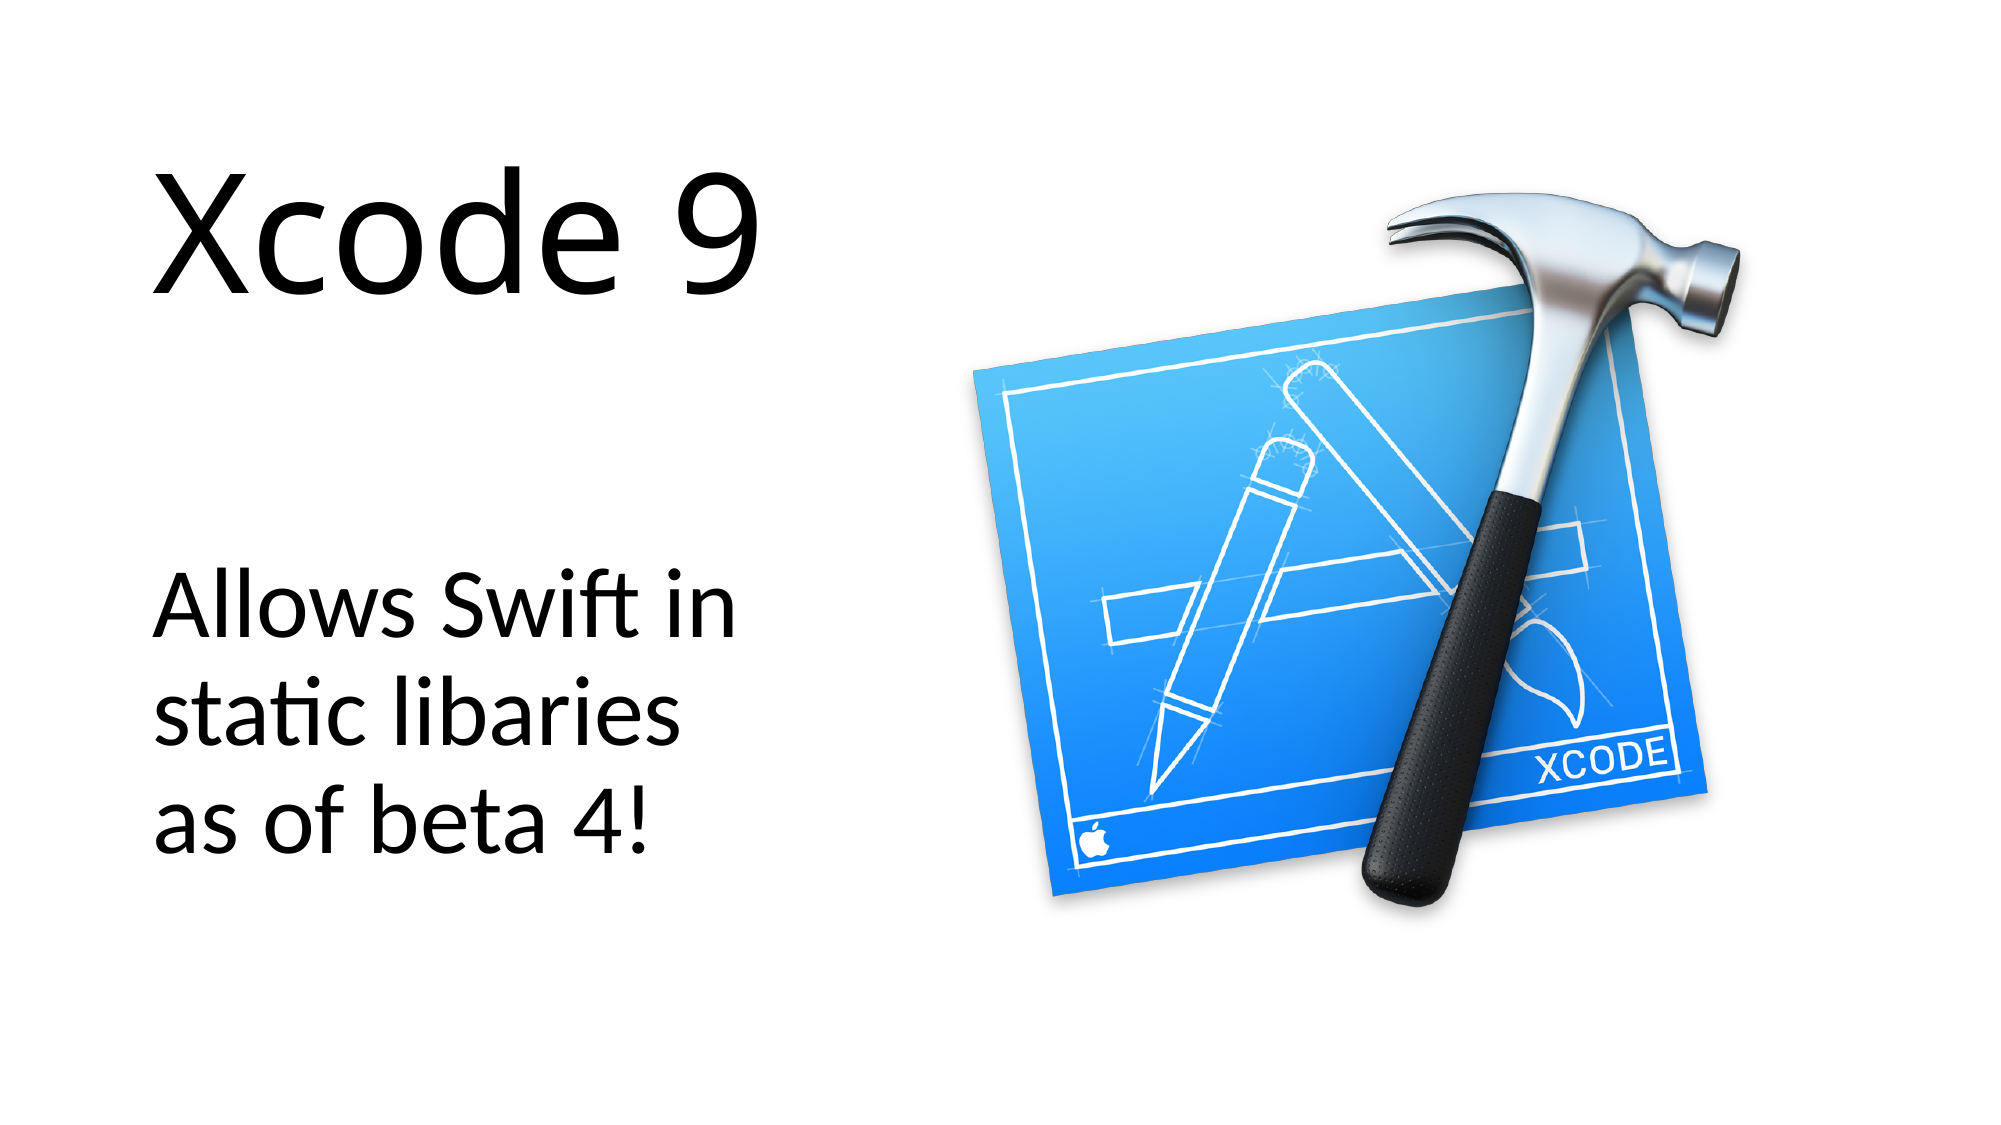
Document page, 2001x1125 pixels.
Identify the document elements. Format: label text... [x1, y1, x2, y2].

list Allows Swift in static libaries as of beta 4! [137, 543, 783, 963]
title Xcode 9 [137, 75, 783, 338]
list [956, 161, 1757, 962]
